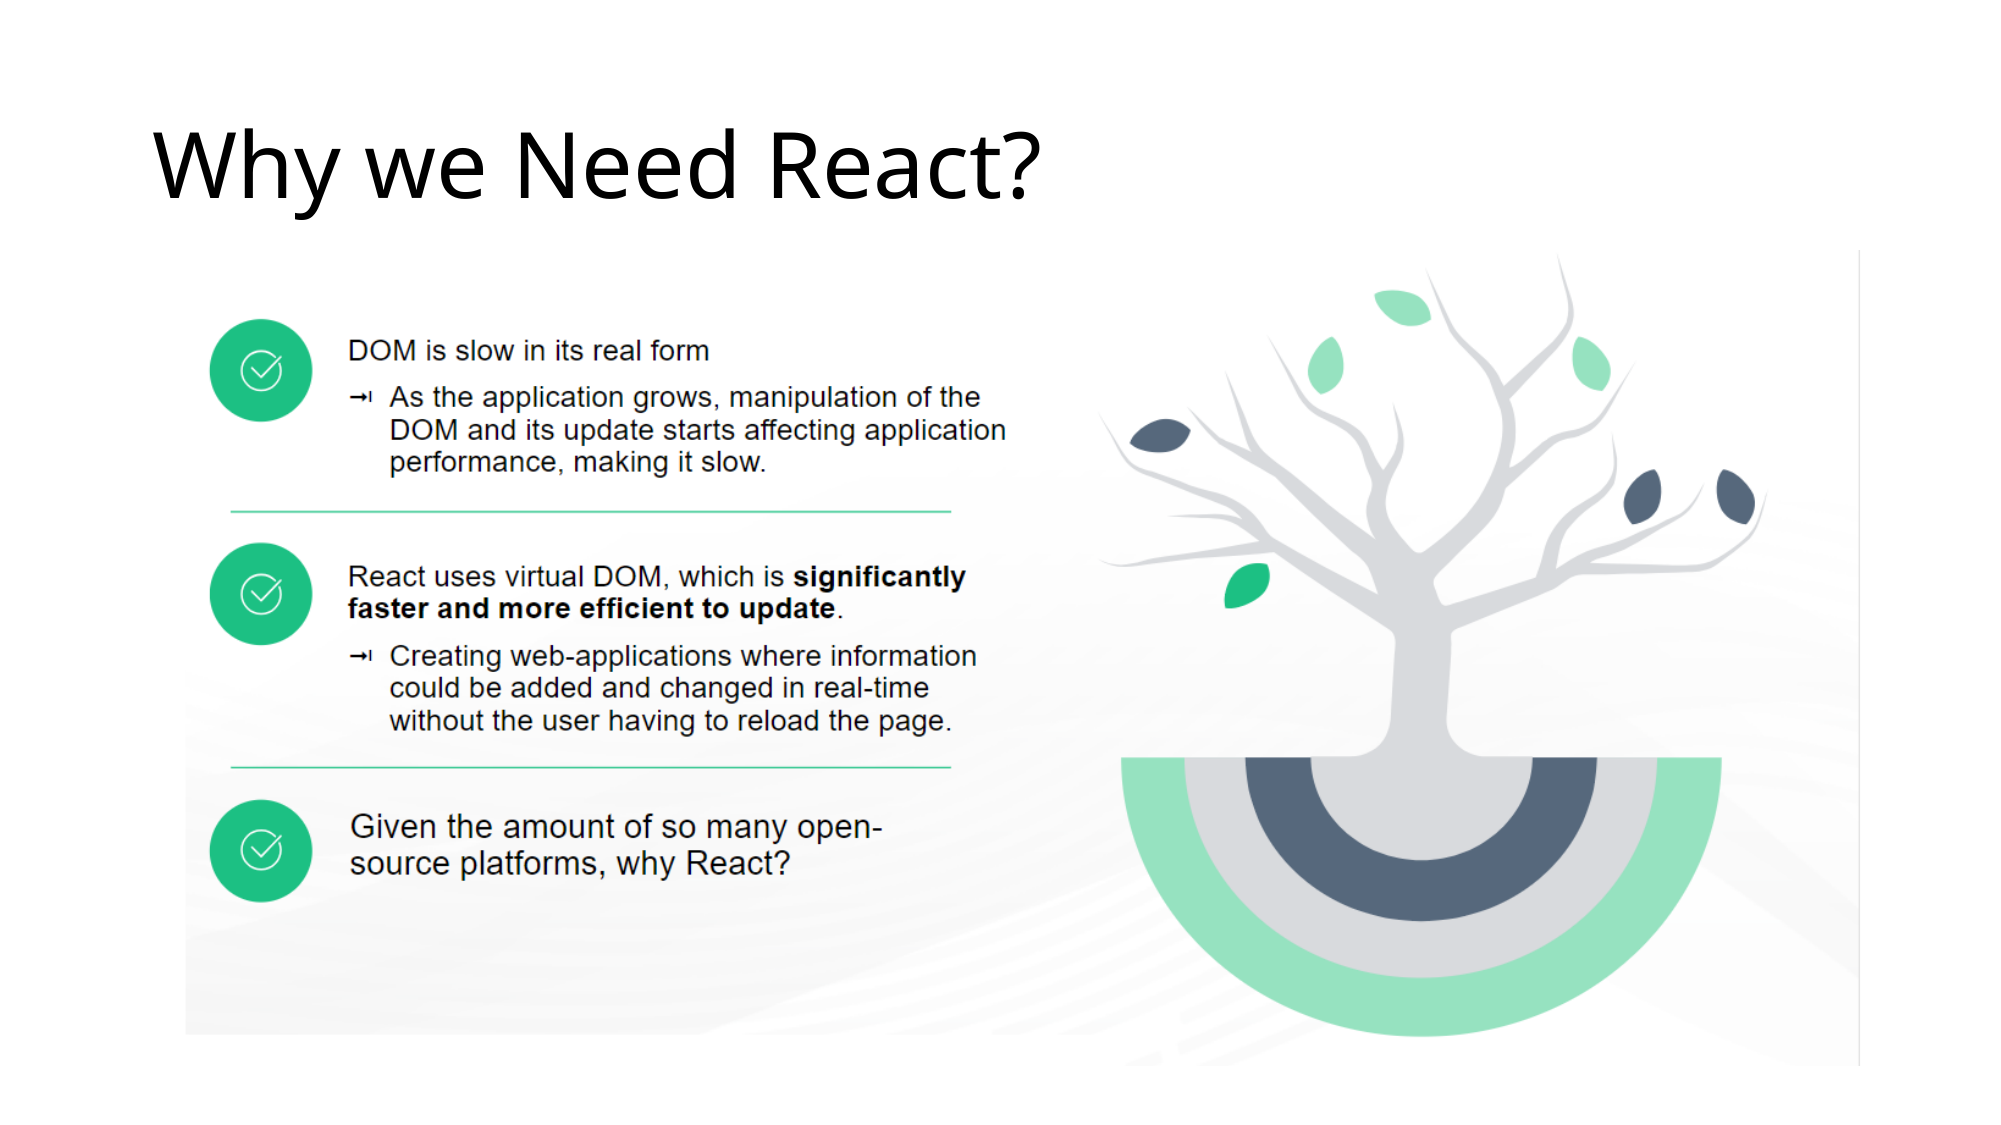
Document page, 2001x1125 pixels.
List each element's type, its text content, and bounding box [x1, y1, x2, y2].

title Why we Need React? [137, 59, 1863, 278]
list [185, 250, 1863, 1066]
